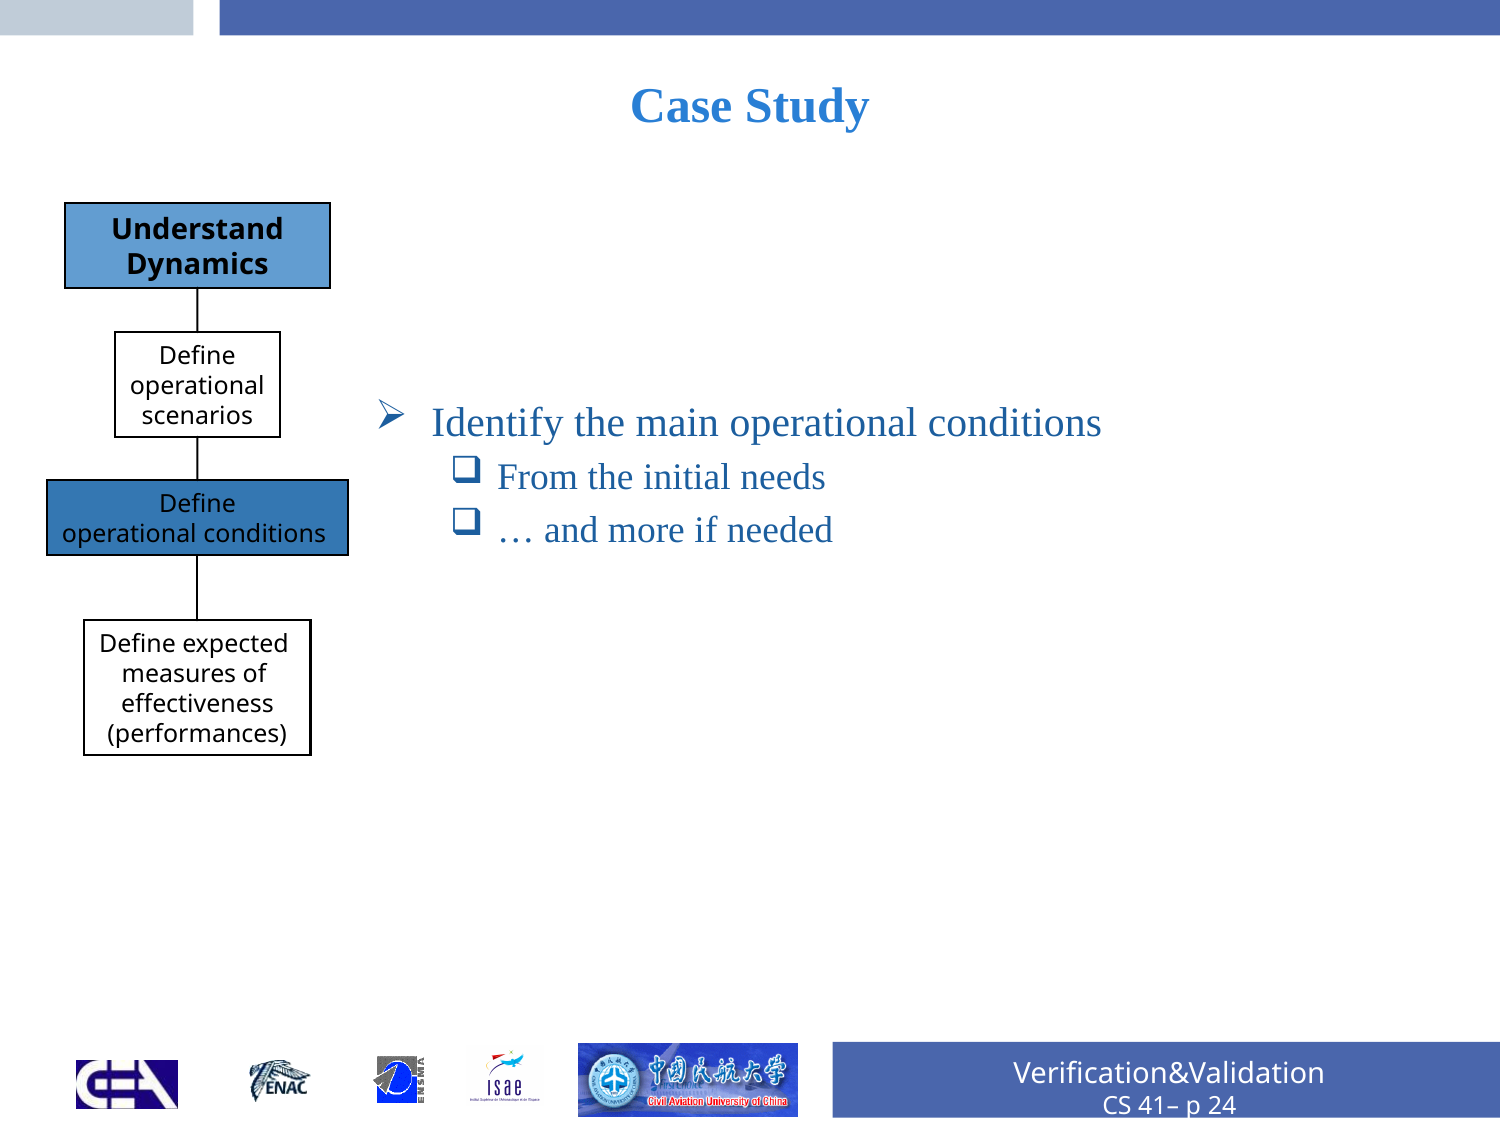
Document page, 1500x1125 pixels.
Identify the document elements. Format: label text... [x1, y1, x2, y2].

picture [249, 1060, 311, 1102]
title Case Study [75, 45, 1425, 161]
picture [76, 1060, 178, 1109]
picture [466, 1045, 544, 1106]
text_box Define operational scenarios [114, 332, 280, 437]
picture [578, 1043, 798, 1117]
text_box Define expected measures of effectiveness (performances) [84, 620, 311, 755]
list Identify the main operational conditions From the initial needs … and more if needed [360, 270, 1414, 1017]
text_box Understand Dynamics [64, 202, 330, 288]
text_box Define operational conditions [46, 480, 348, 555]
